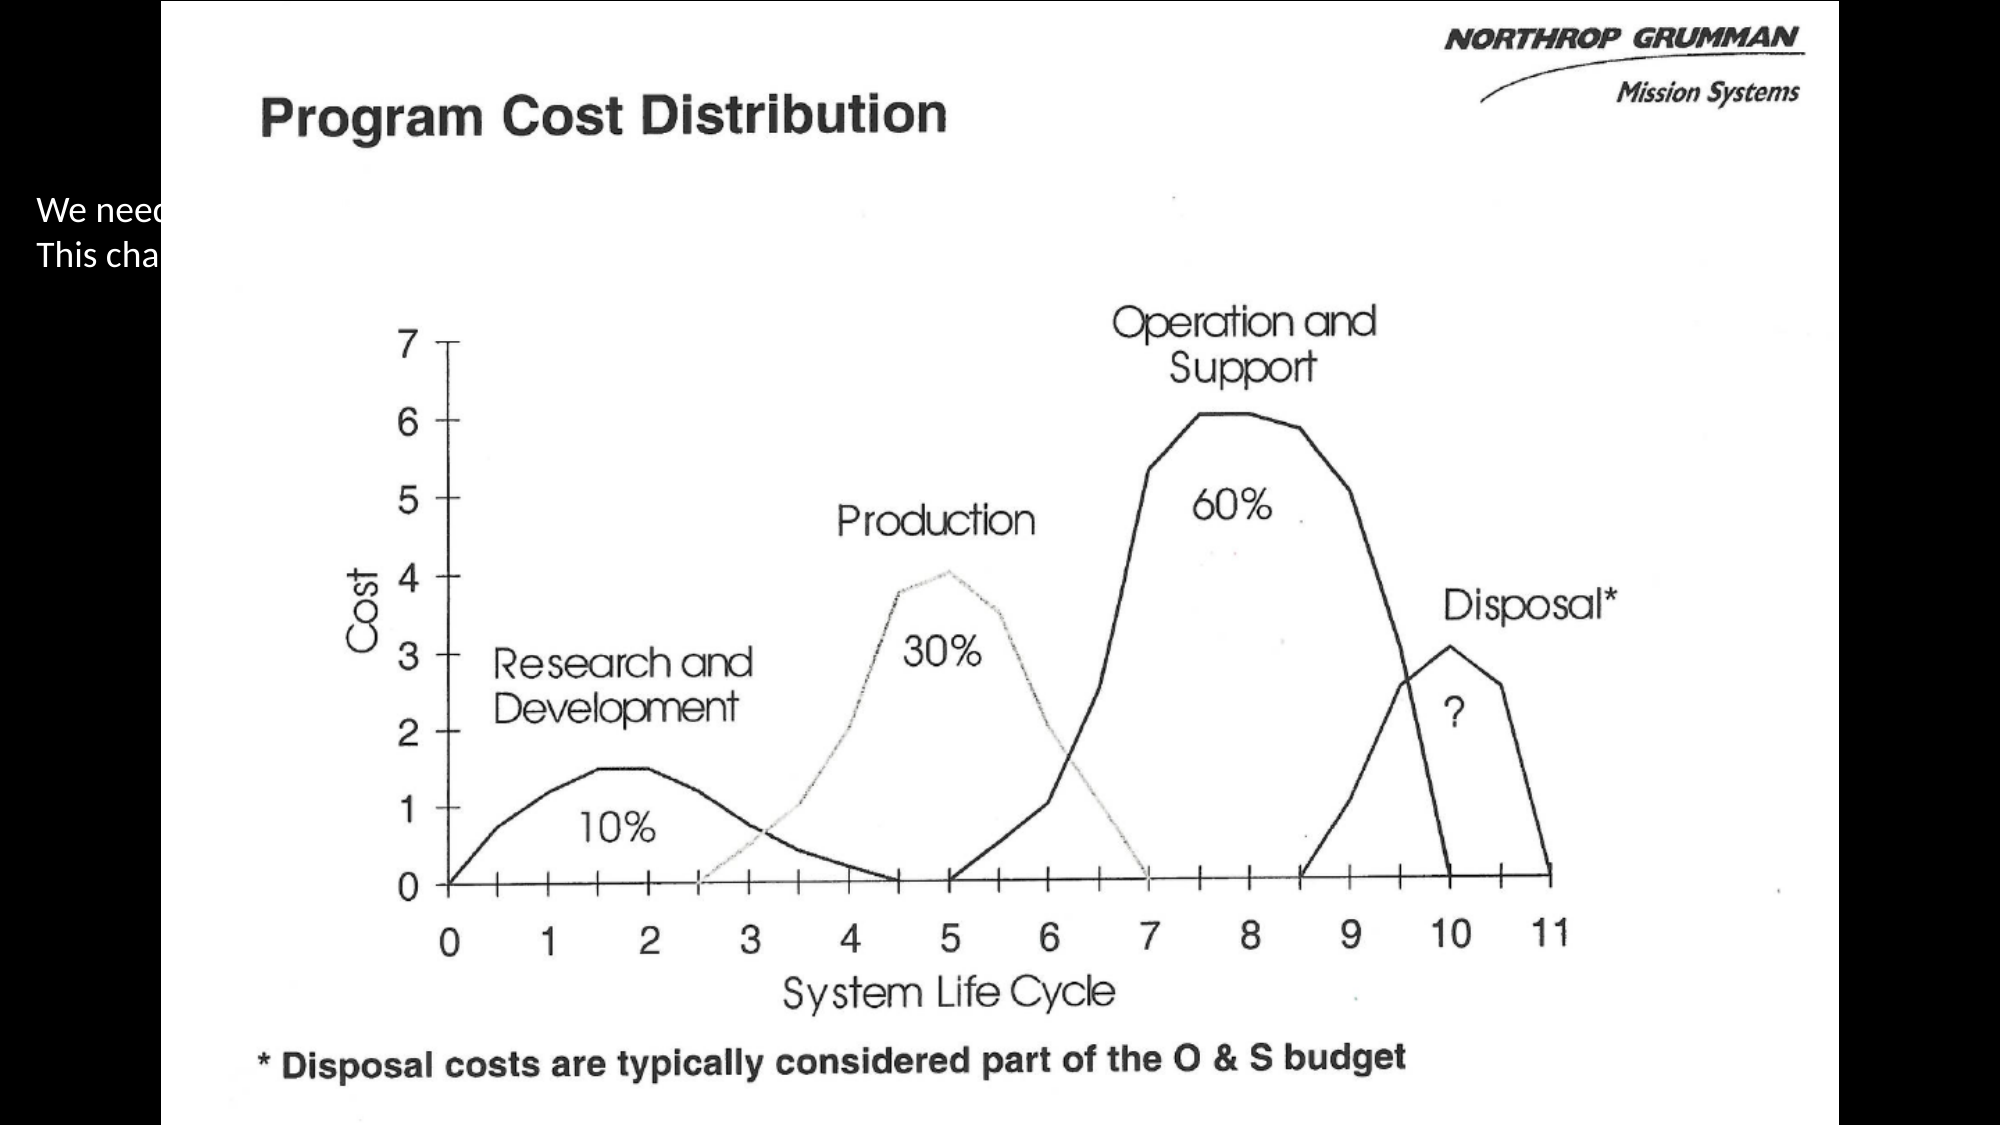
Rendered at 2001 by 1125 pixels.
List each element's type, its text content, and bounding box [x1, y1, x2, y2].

text_box We need to know when bugs show up and what they cost. This chart shows the distributions of costs on a project. [21, 177, 161, 283]
picture [161, 1, 1839, 1125]
